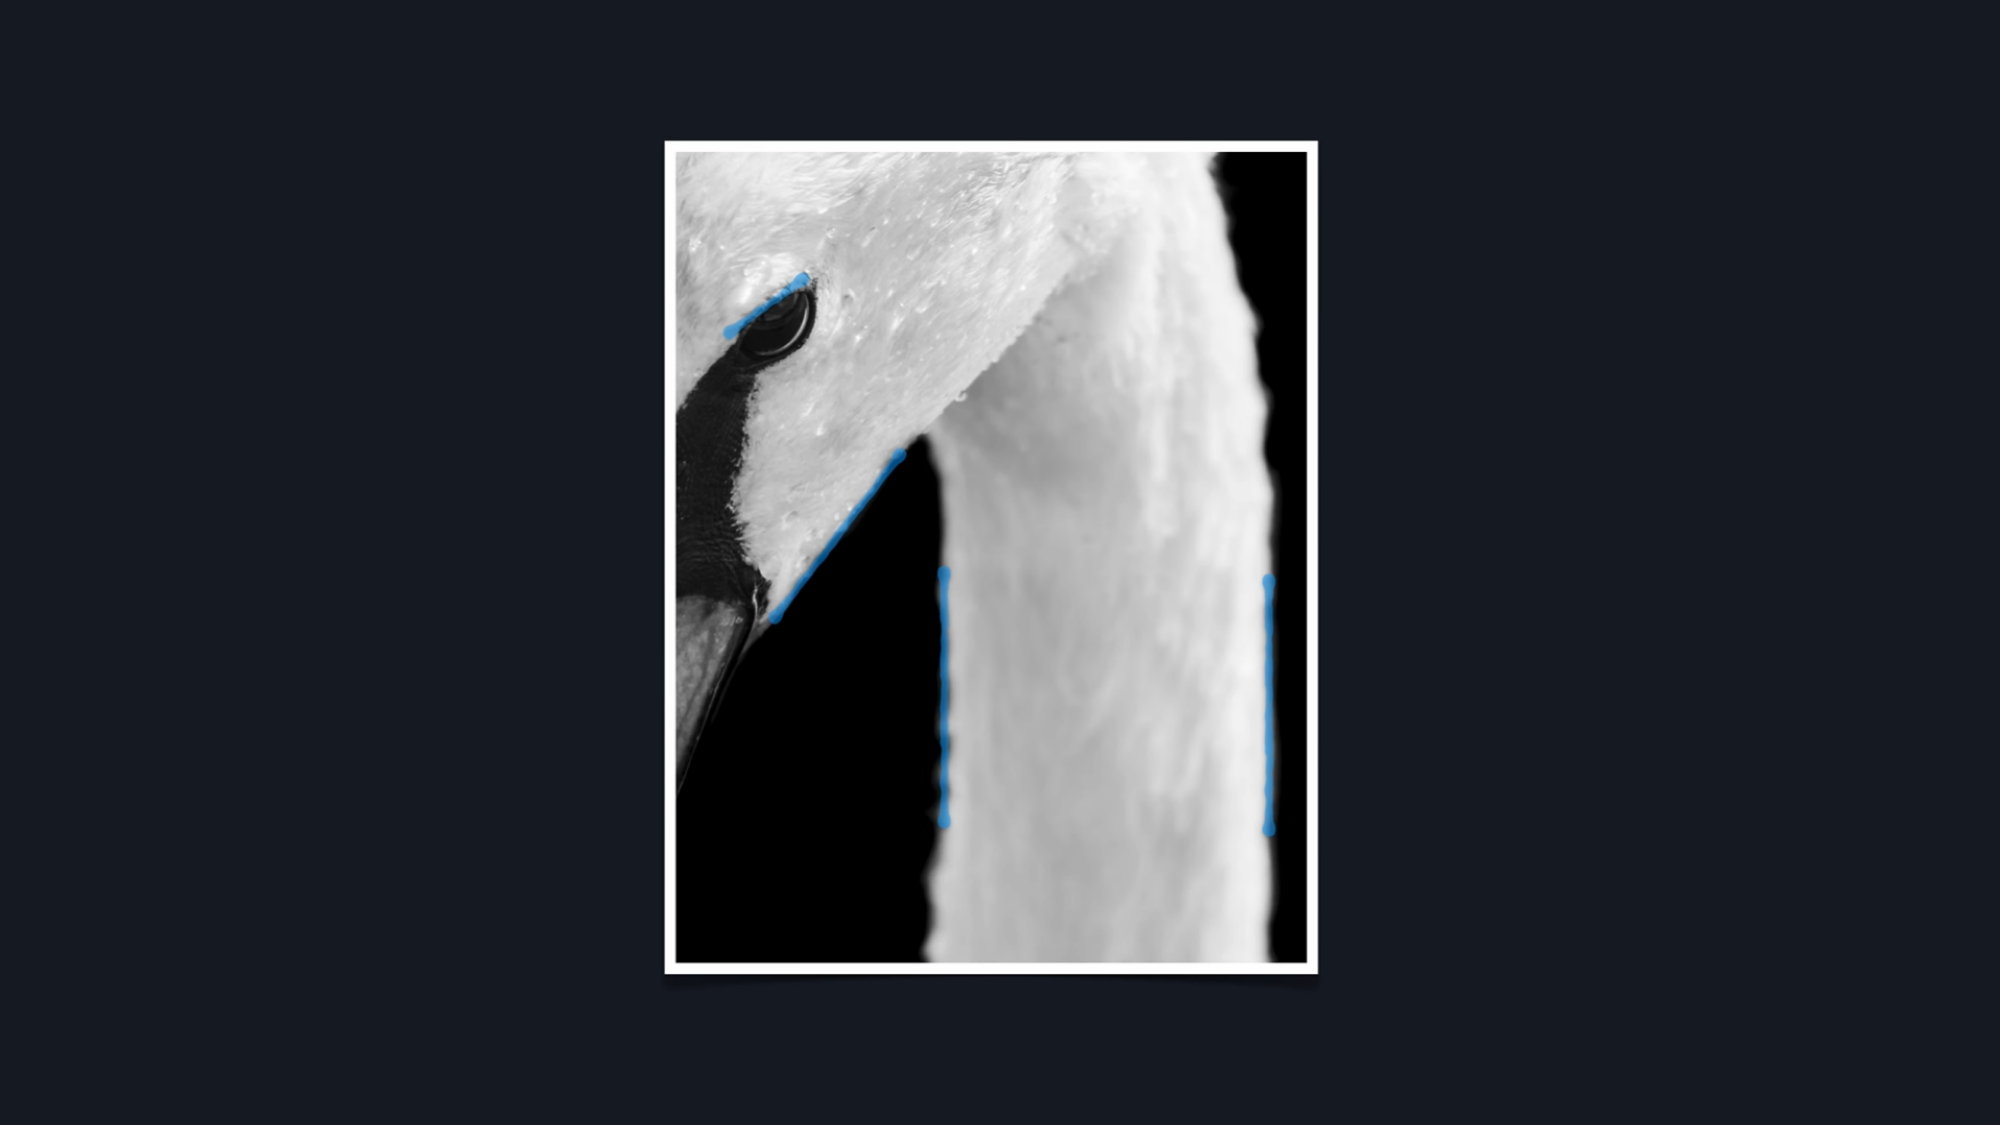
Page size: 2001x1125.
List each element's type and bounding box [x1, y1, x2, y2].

picture [615, 102, 1385, 1023]
